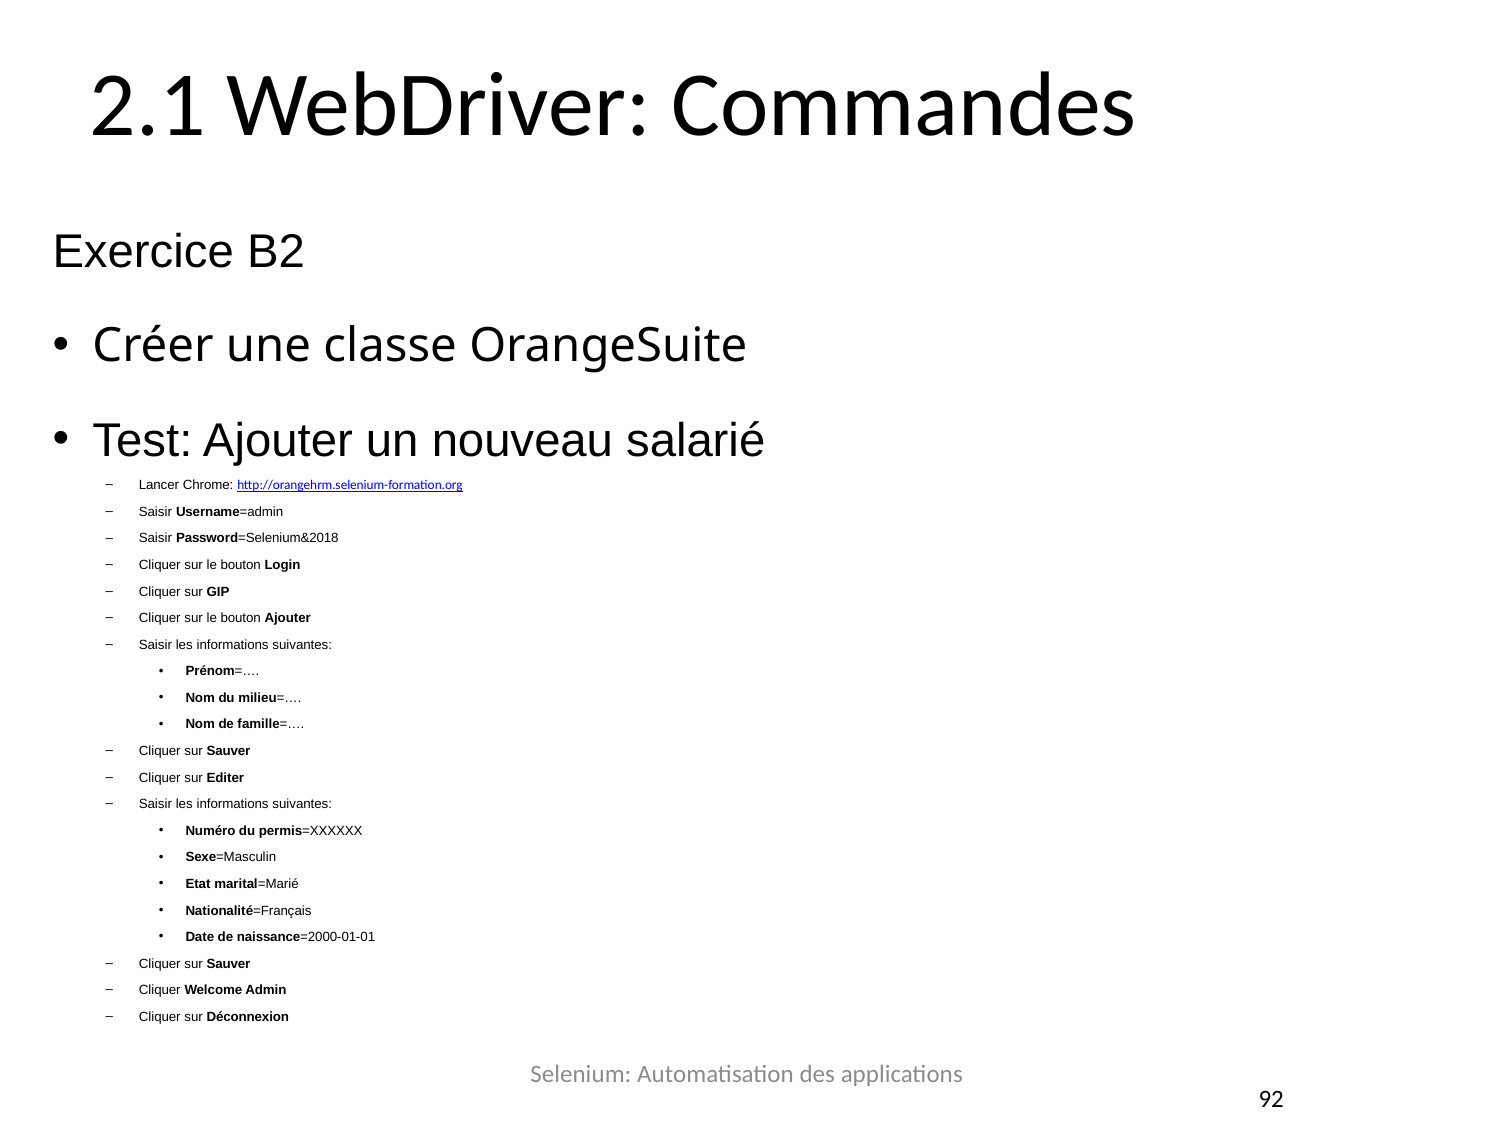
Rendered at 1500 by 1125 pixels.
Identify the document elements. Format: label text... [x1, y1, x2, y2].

list Exercice B2 Créer une classe OrangeSuite Test: Ajouter un nouveau salarié Lancer Chrome: http://orangehrm.selenium-formation.org Saisir Username=admin Saisir Password=Selenium&2018 Cliquer sur le bouton Login Cliquer sur GIP Cliquer sur le bouton Ajouter Saisir les informations suivantes: Prénom=…. Nom du milieu=…. Nom de famille=…. Cliquer sur Sauver Cliquer sur Editer Saisir les informations suivantes: Numéro du permis=XXXXXX Sexe=Masculin Etat marital=Marié Nationalité=Français Date de naissance=2000-01-01 Cliquer sur Sauver Cliquer Welcome Admin Cliquer sur Déconnexion [37, 184, 1463, 1035]
text_box 2.1 WebDriver: Commandes [74, 36, 1425, 224]
footer Selenium: Automatisation des applications [512, 1042, 988, 1103]
slide_number 92 [1128, 1065, 1300, 1125]
